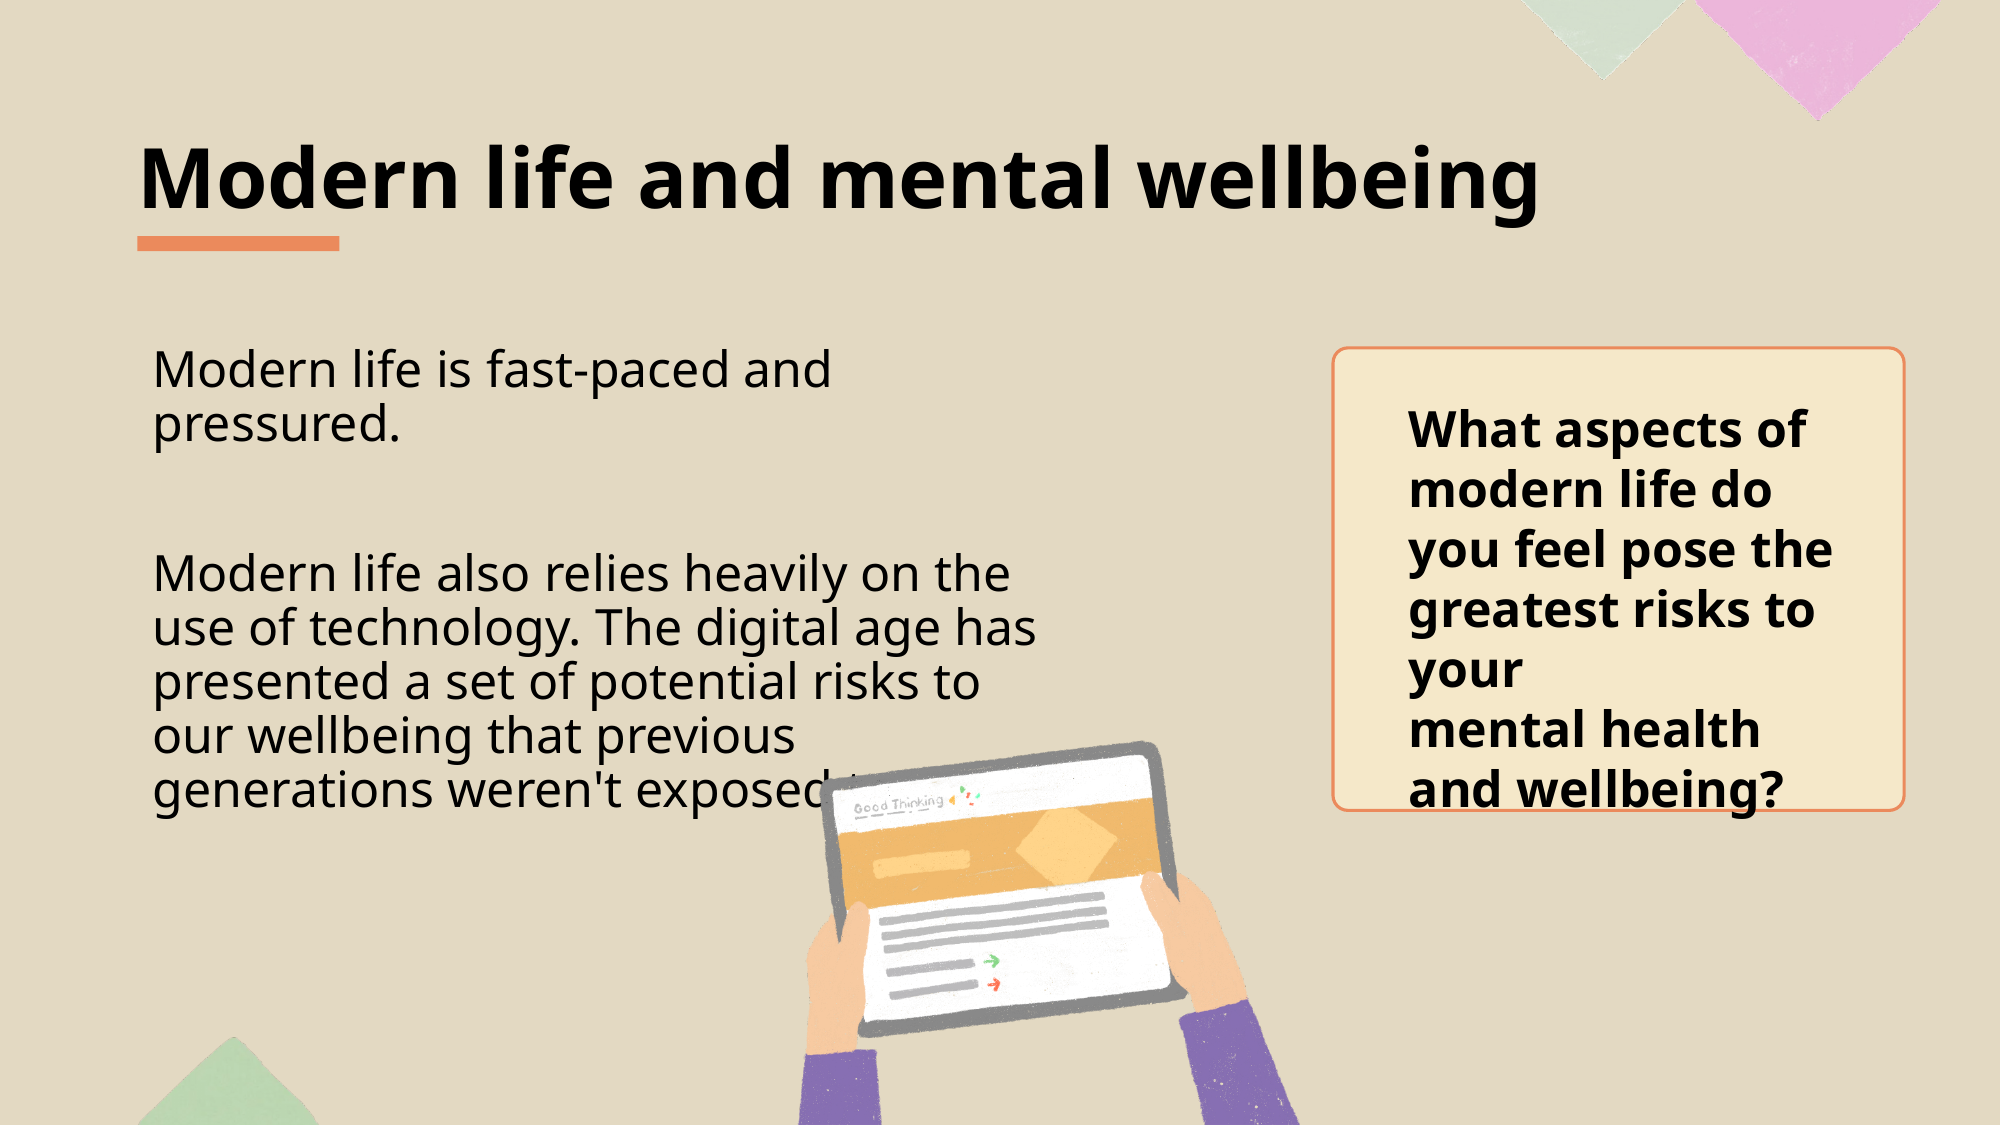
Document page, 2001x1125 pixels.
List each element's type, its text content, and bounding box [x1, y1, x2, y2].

picture [1509, 0, 1956, 126]
text_box [136, 235, 341, 253]
title Modern life and mental wellbeing [122, 72, 1848, 290]
picture [136, 1035, 323, 1125]
text_box ​What aspects of modern life do you feel pose the greatest risks to your mental health and wellbeing? [1393, 389, 1875, 825]
picture [742, 534, 1334, 1125]
list Modern life is fast-paced and pressured. Modern life also relies heavily on the use of technology. The digital age has presented a set of potential risks to our wellbeing that previous generations weren't exposed to. [137, 337, 1054, 889]
text_box [1331, 346, 1906, 812]
